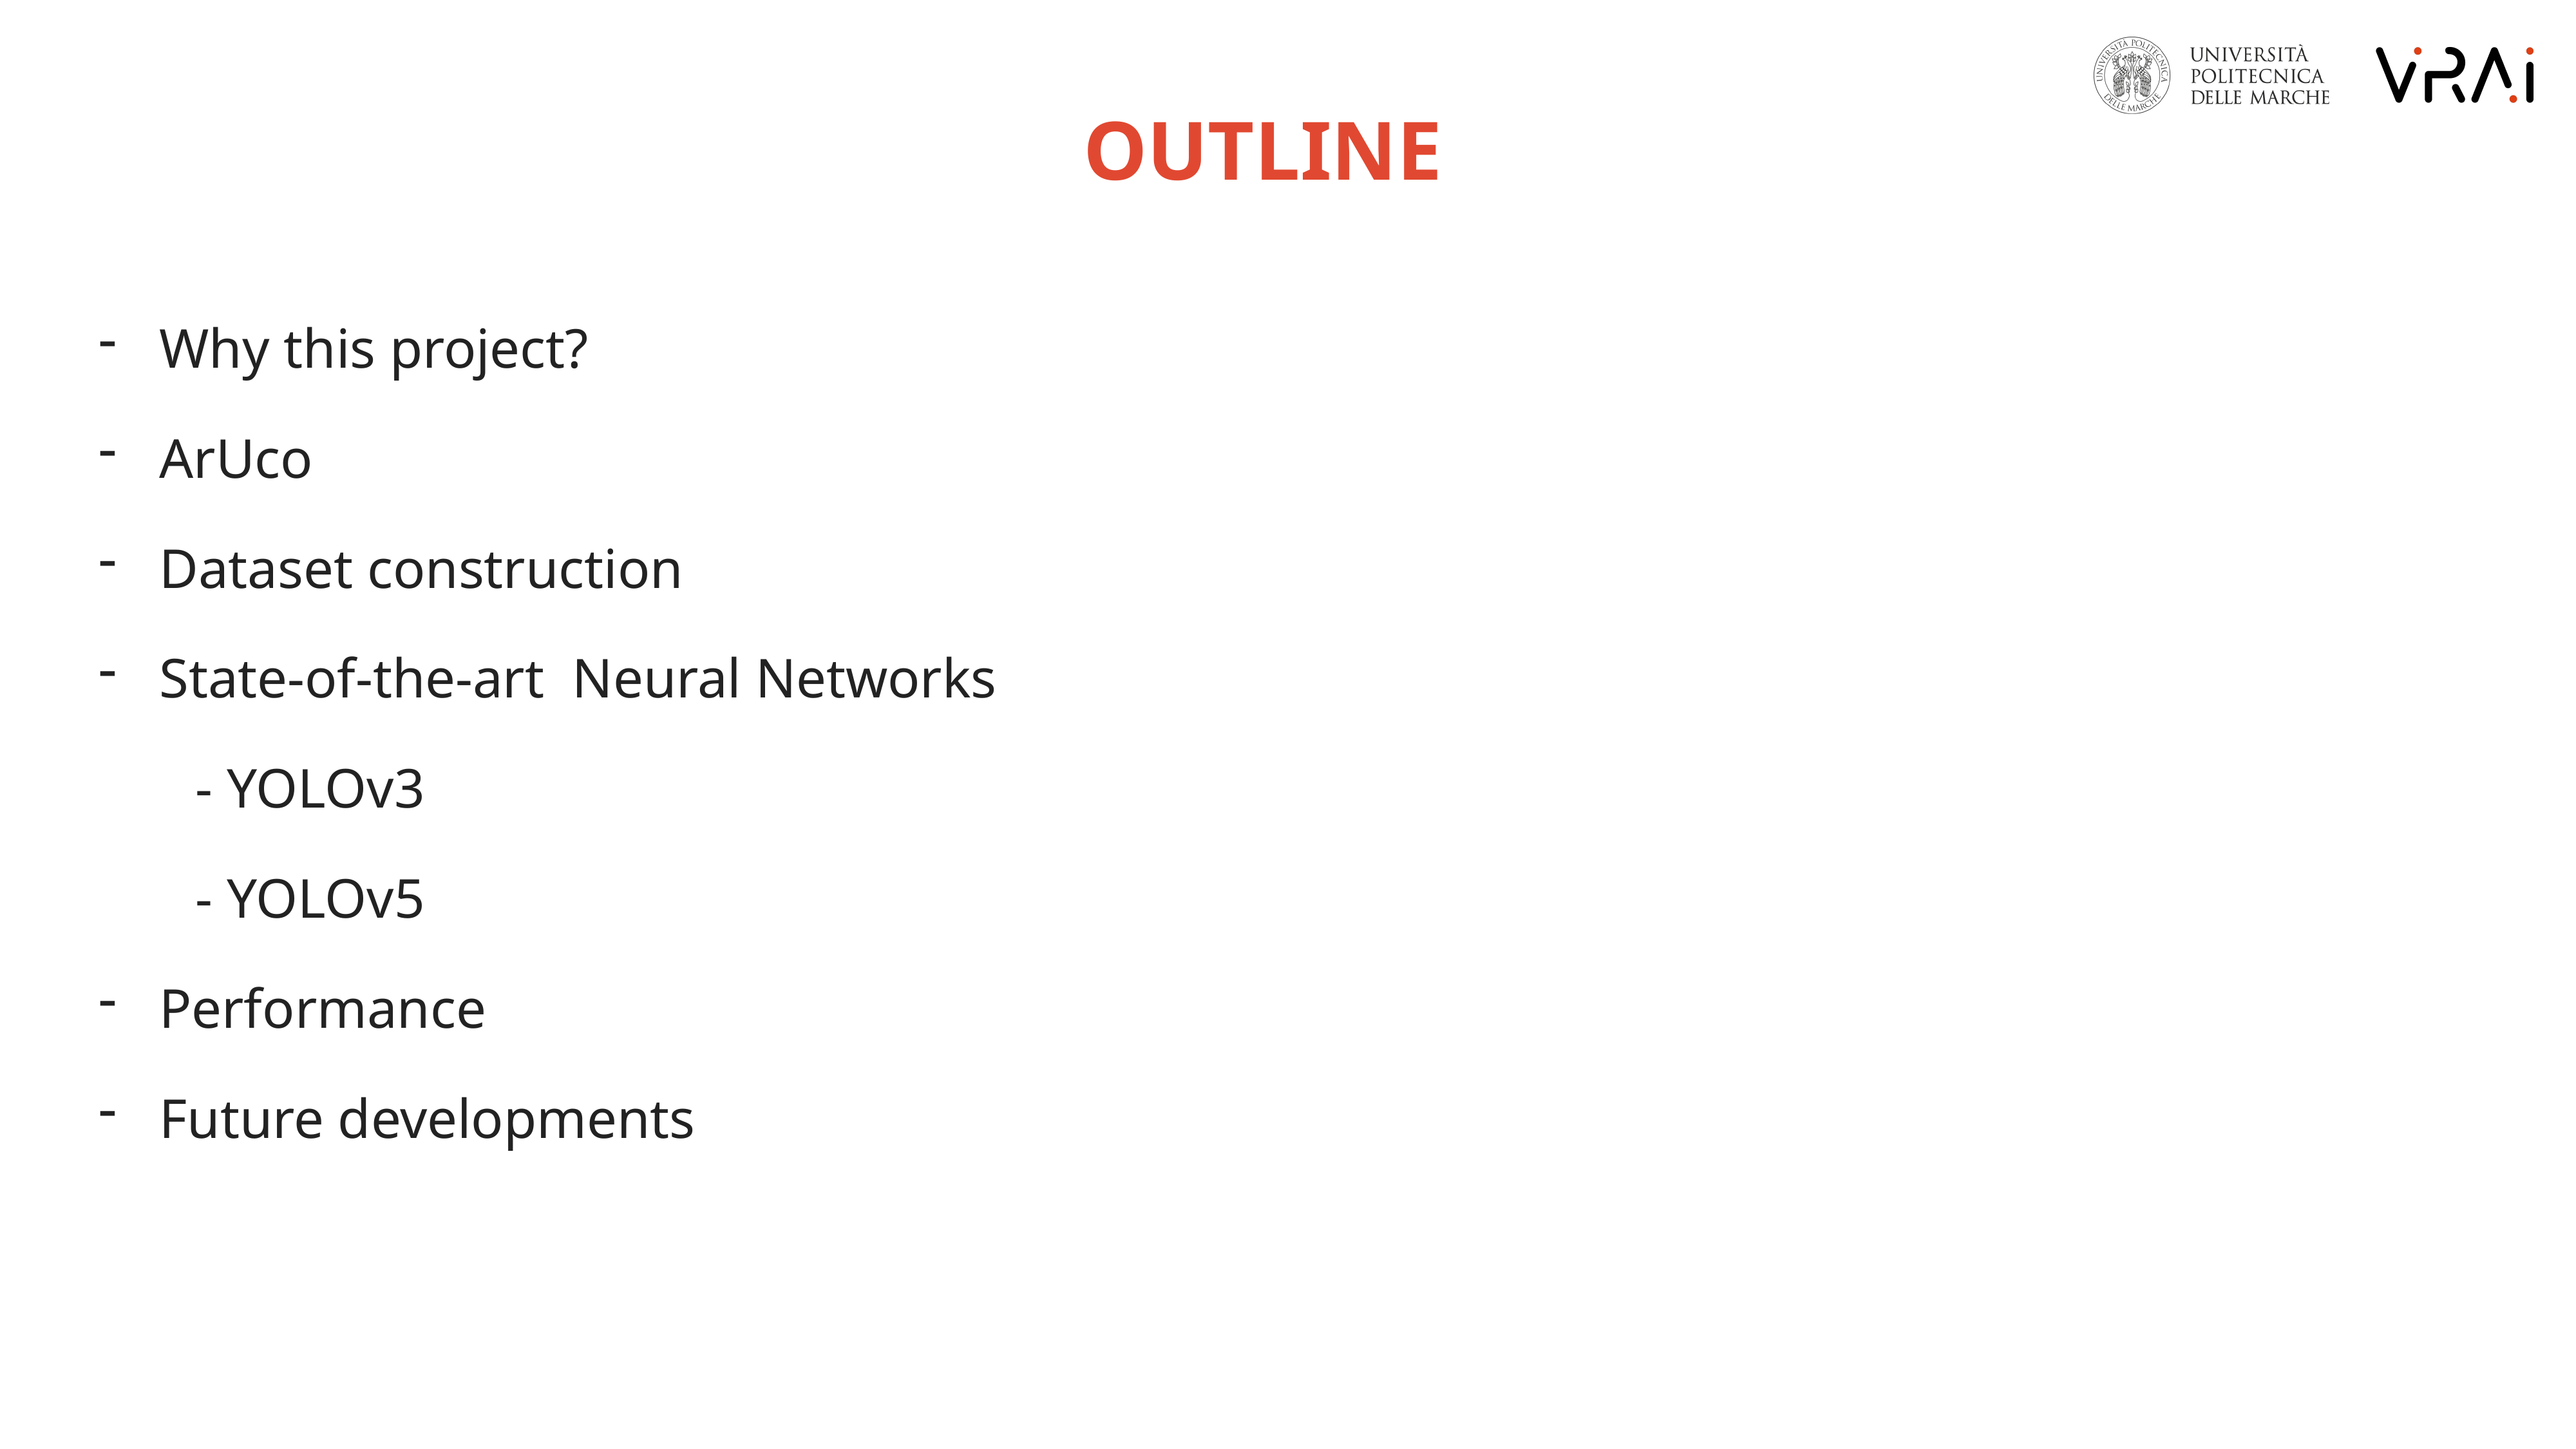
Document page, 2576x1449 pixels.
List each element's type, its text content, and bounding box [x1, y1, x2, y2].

picture [2094, 37, 2329, 95]
text_box Why this project? ArUco Dataset construction State-of-the-art Neural Networks - YOLOv3 - YOLOv5 Performance Future developments [93, 308, 2432, 1154]
text_box OUTLINE [93, 95, 2432, 201]
picture [2370, 26, 2544, 124]
